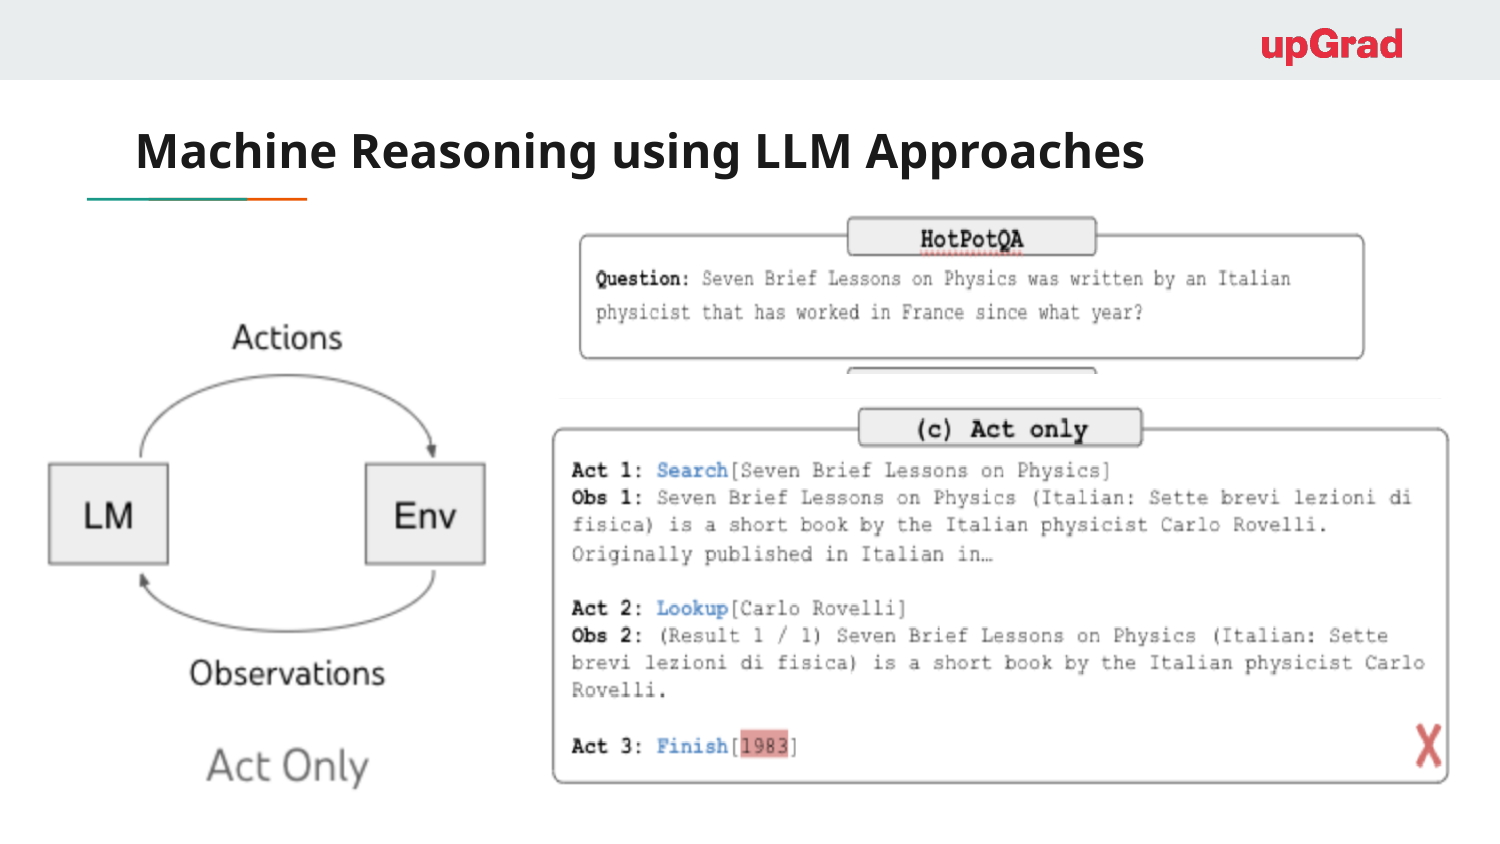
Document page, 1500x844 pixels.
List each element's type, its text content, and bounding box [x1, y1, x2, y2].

picture [0, 191, 1473, 814]
picture [1262, 28, 1402, 66]
title Machine Reasoning using LLM Approaches [119, 105, 1381, 194]
